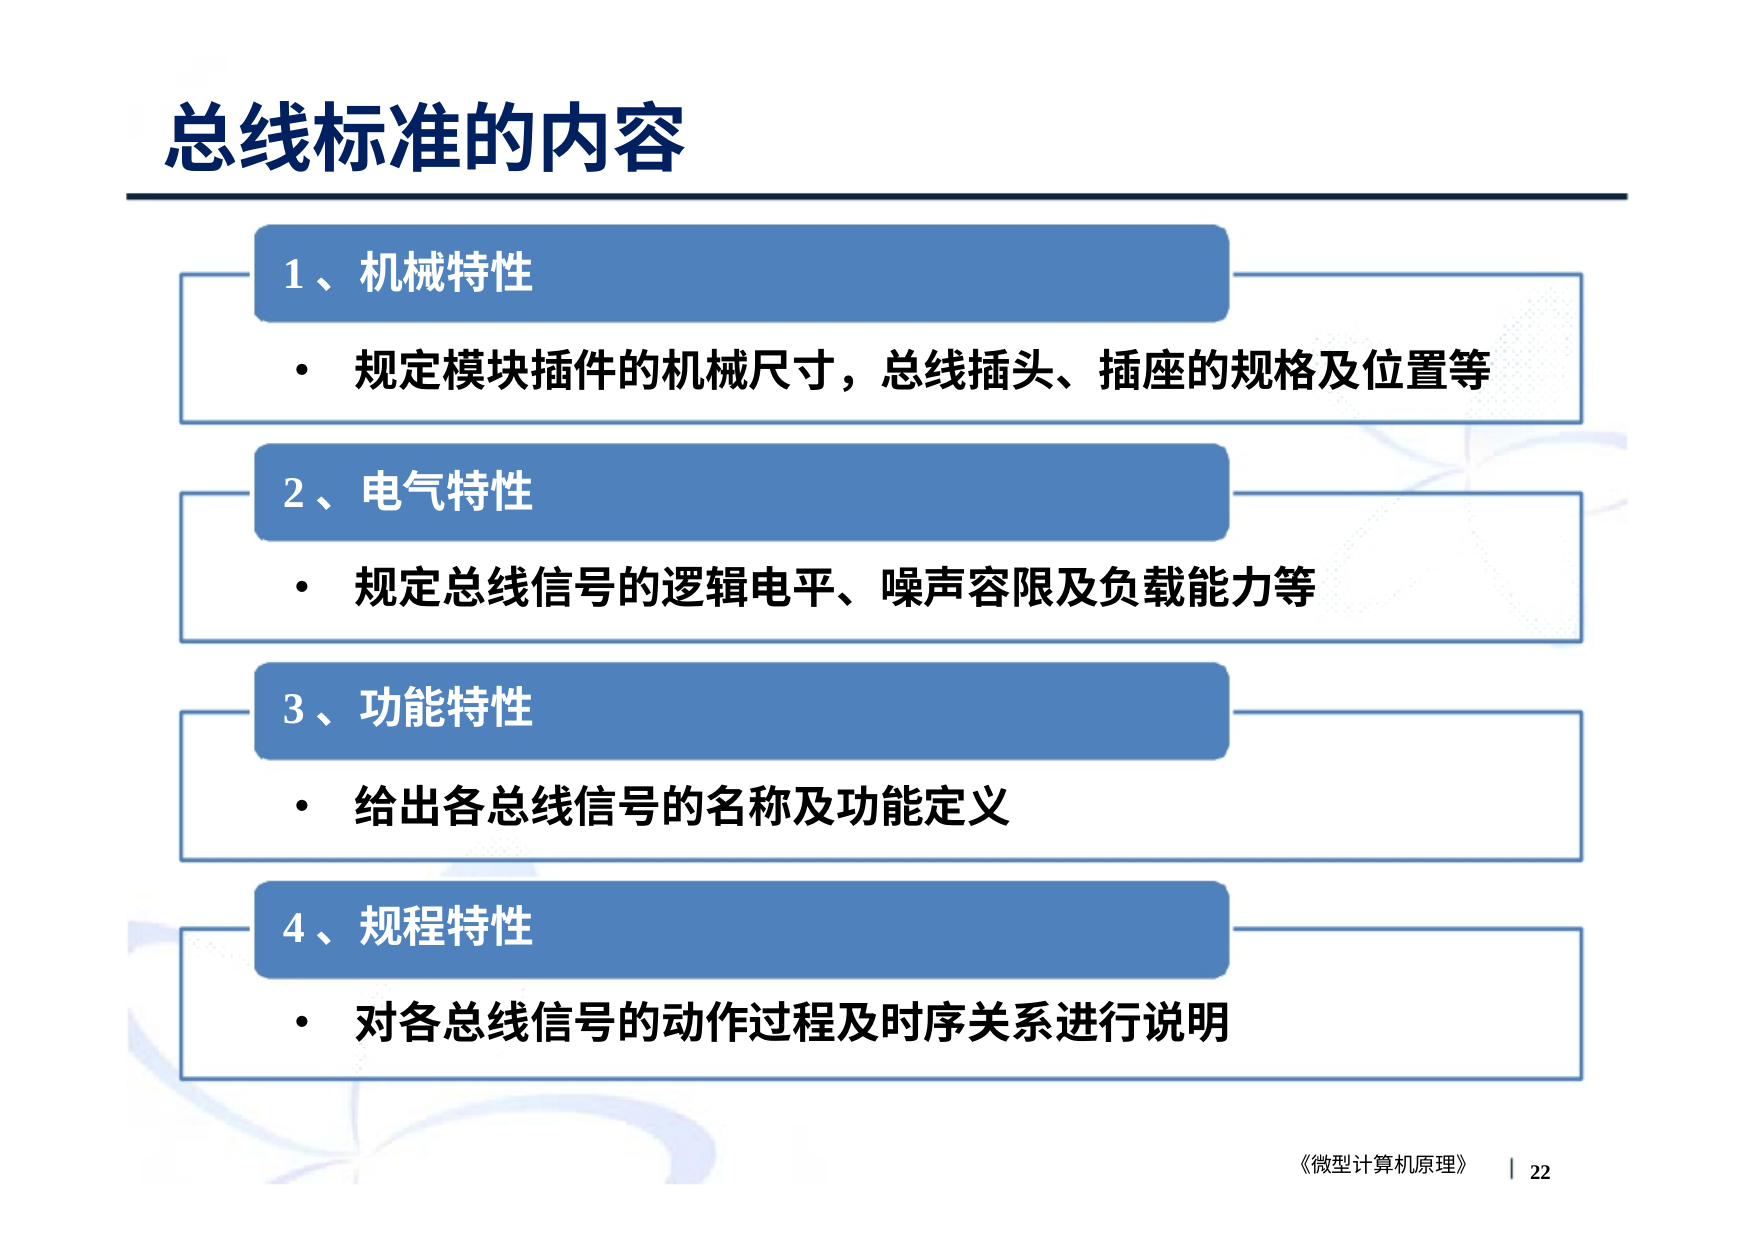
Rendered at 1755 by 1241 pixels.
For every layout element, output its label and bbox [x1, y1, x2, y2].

picture [124, 56, 1630, 1186]
